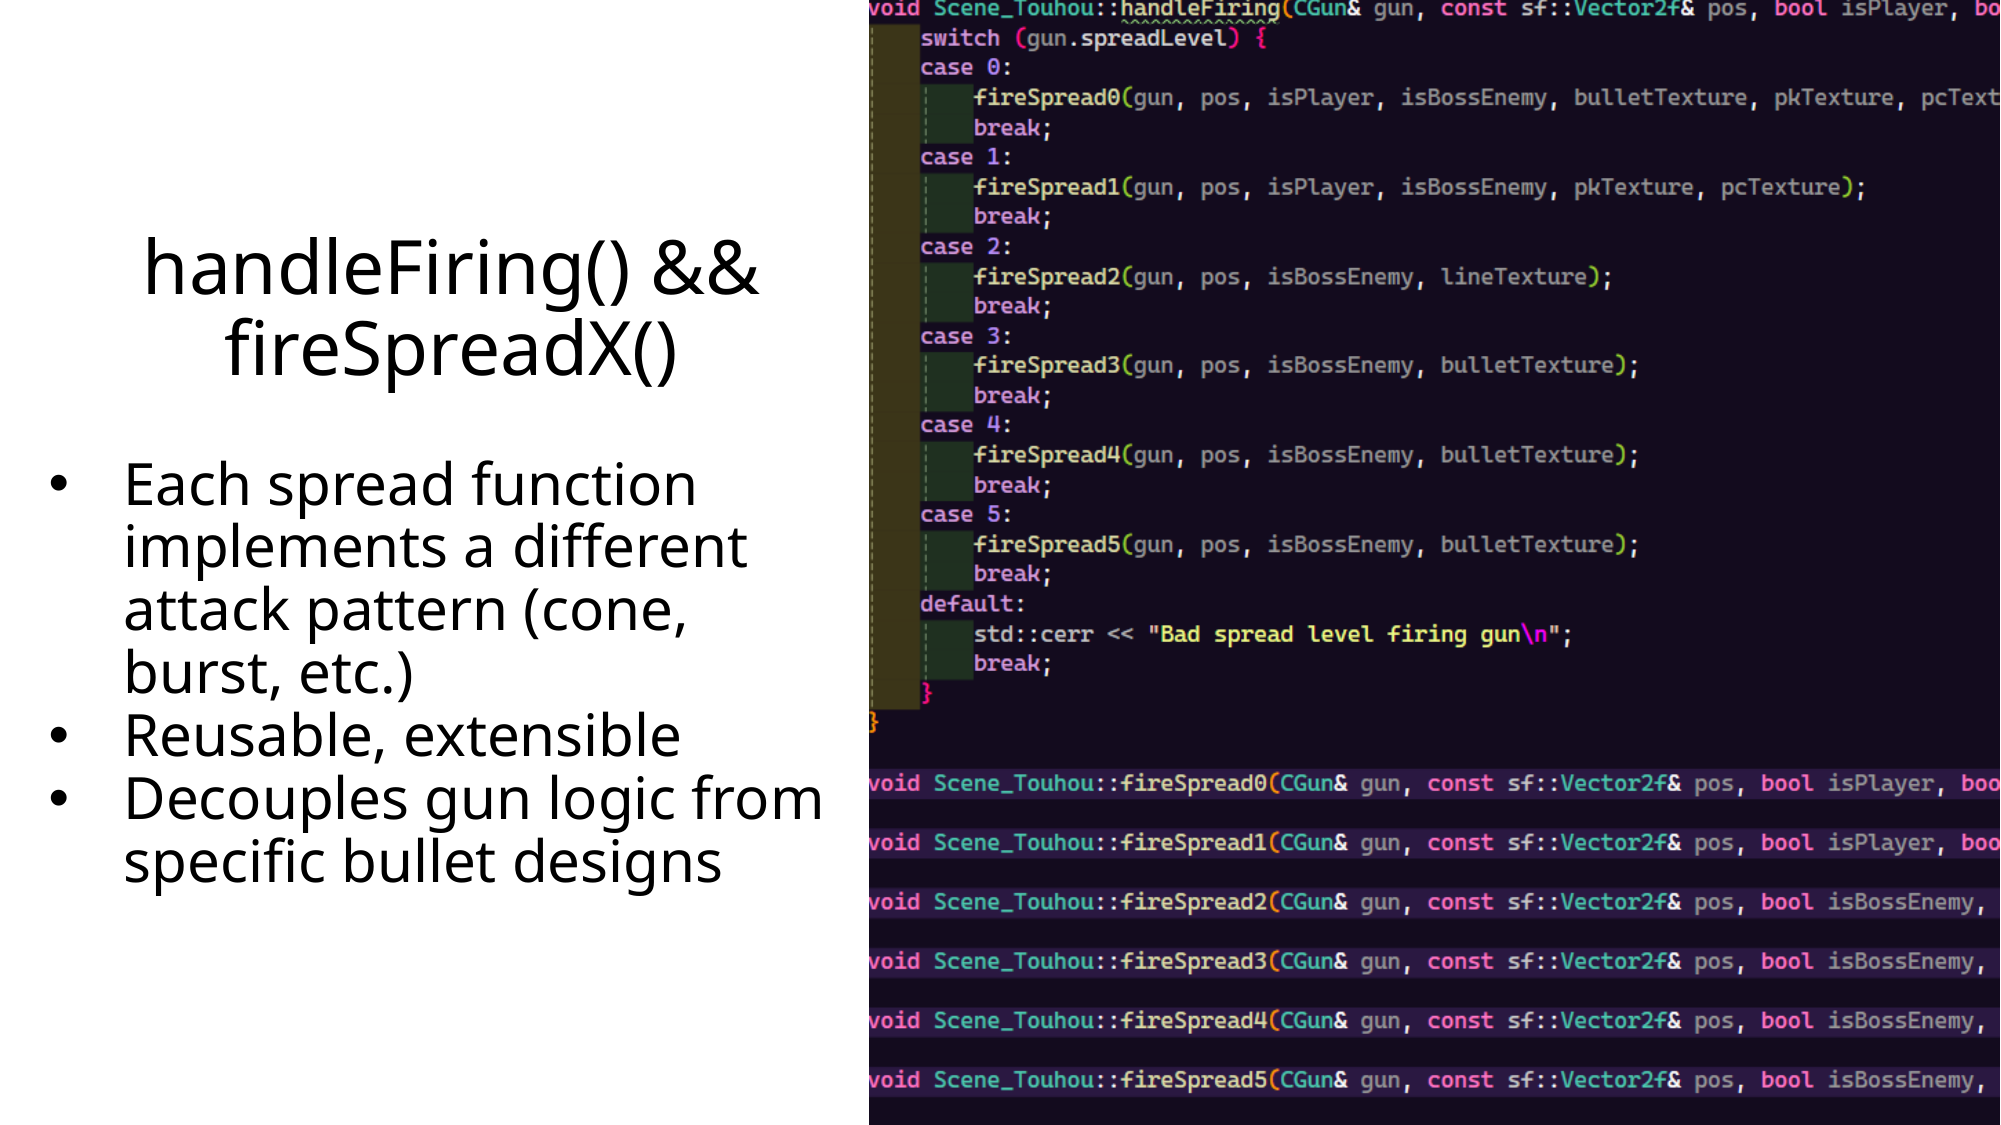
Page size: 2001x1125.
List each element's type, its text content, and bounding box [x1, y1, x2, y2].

picture [868, 0, 2000, 1125]
text_box handleFiring() && fireSpreadX() Each spread function implements a different attack pattern (cone, burst, etc.) Reusable, extensible Decouples gun logic from specific bullet designs [33, 170, 868, 955]
